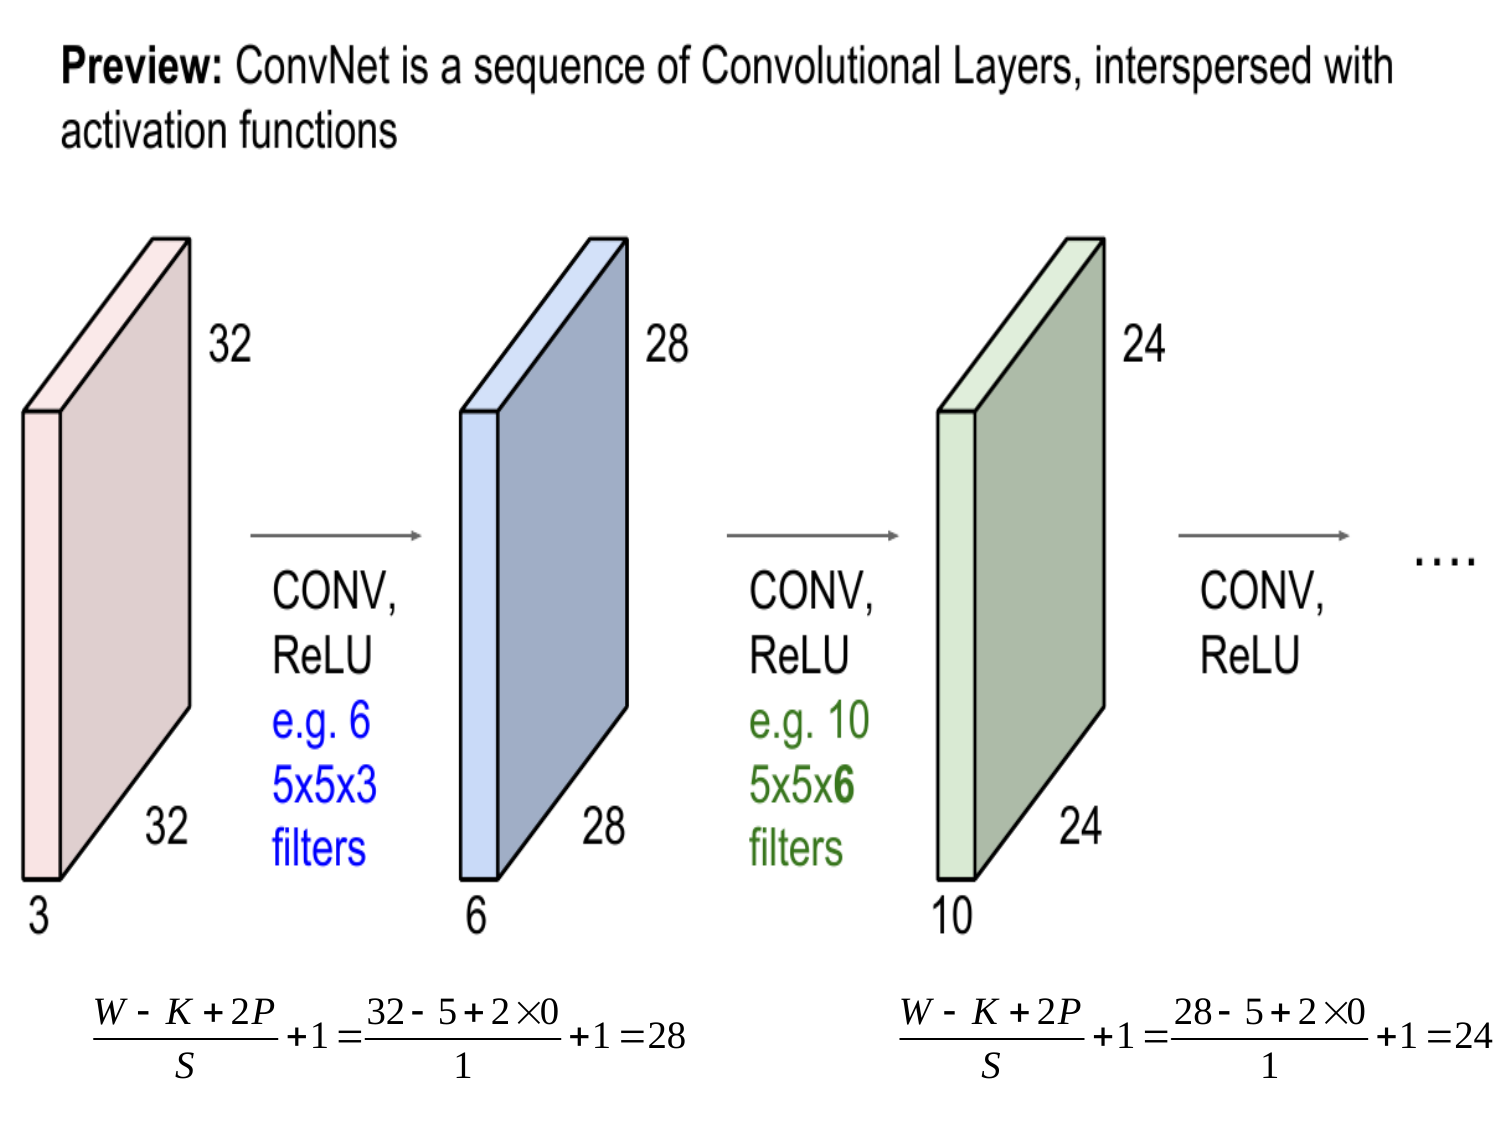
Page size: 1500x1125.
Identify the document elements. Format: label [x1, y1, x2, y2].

text_box [893, 987, 1500, 1088]
text_box [87, 987, 691, 1088]
picture [0, 0, 1500, 1000]
